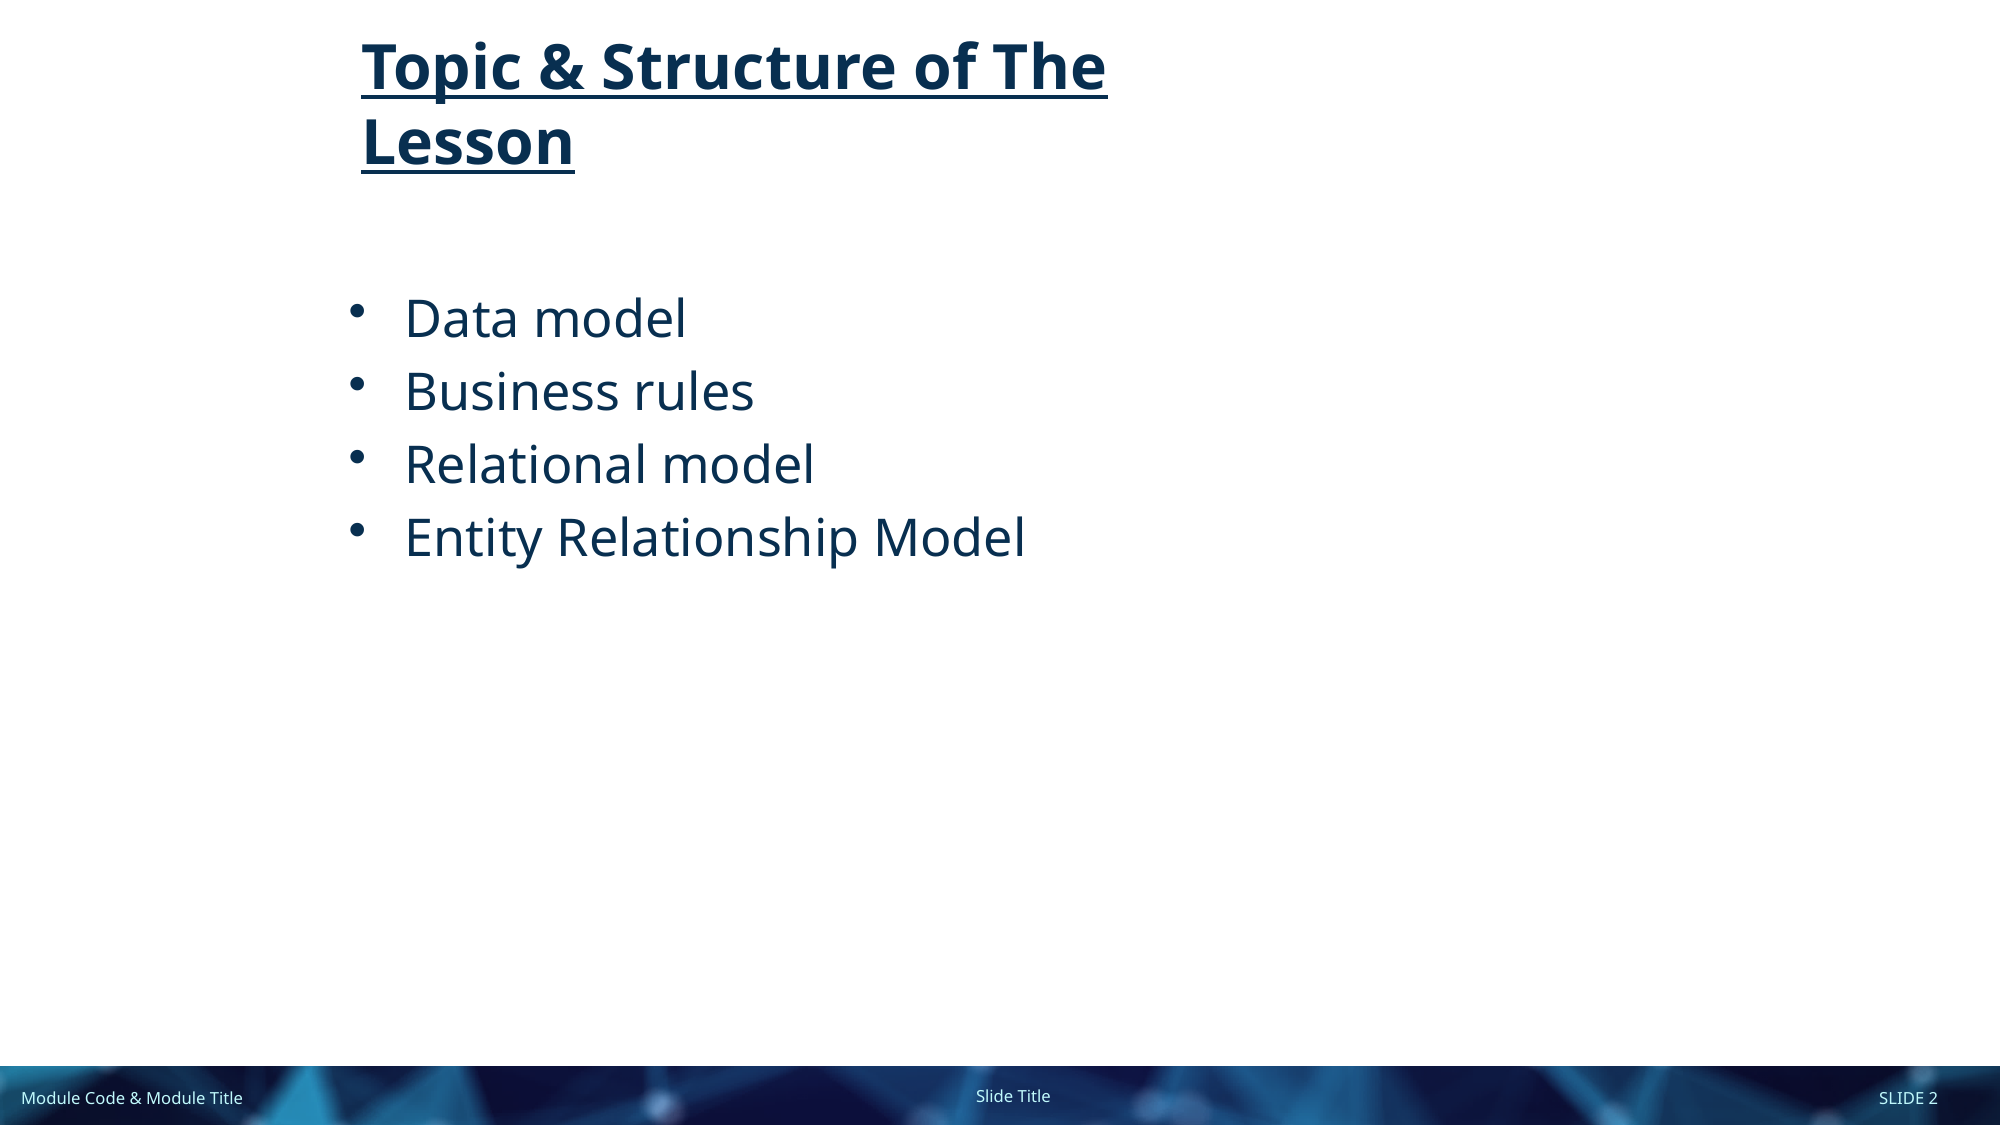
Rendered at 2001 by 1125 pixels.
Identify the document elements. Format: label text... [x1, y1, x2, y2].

title Topic & Structure of The Lesson [346, 0, 1306, 204]
list Data model Business rules Relational model Entity Relationship Model [333, 278, 1684, 1021]
picture [0, 1066, 2000, 1125]
